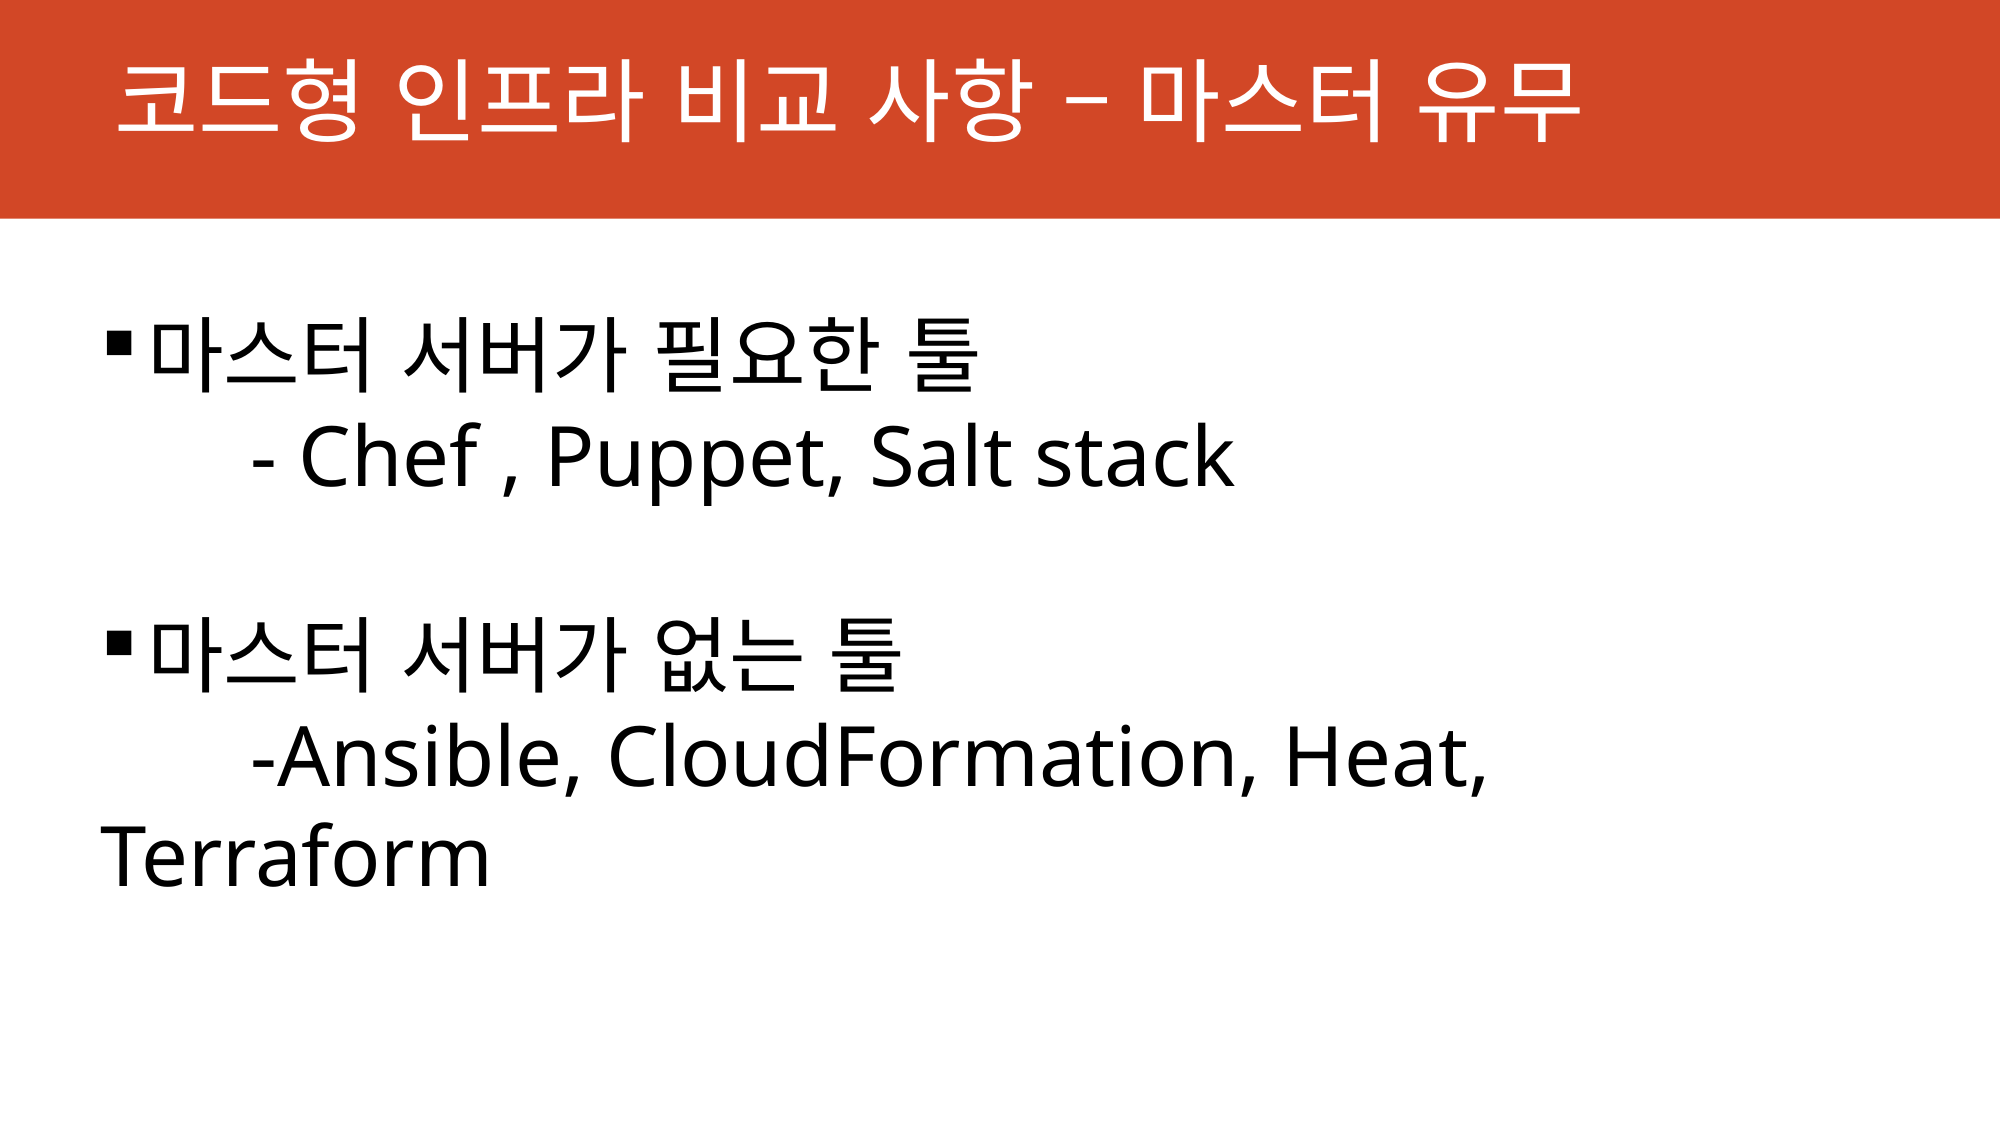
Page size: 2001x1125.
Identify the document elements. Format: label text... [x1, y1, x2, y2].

text_box 마스터 서버가 필요한 툴 - Chef , Puppet, Salt stack 마스터 서버가 없는 툴 -Ansible, CloudFormation, Heat, Terraform [85, 295, 1876, 911]
title 코드형 인프라 비교 사항 – 마스터 유무 [99, 0, 1863, 199]
